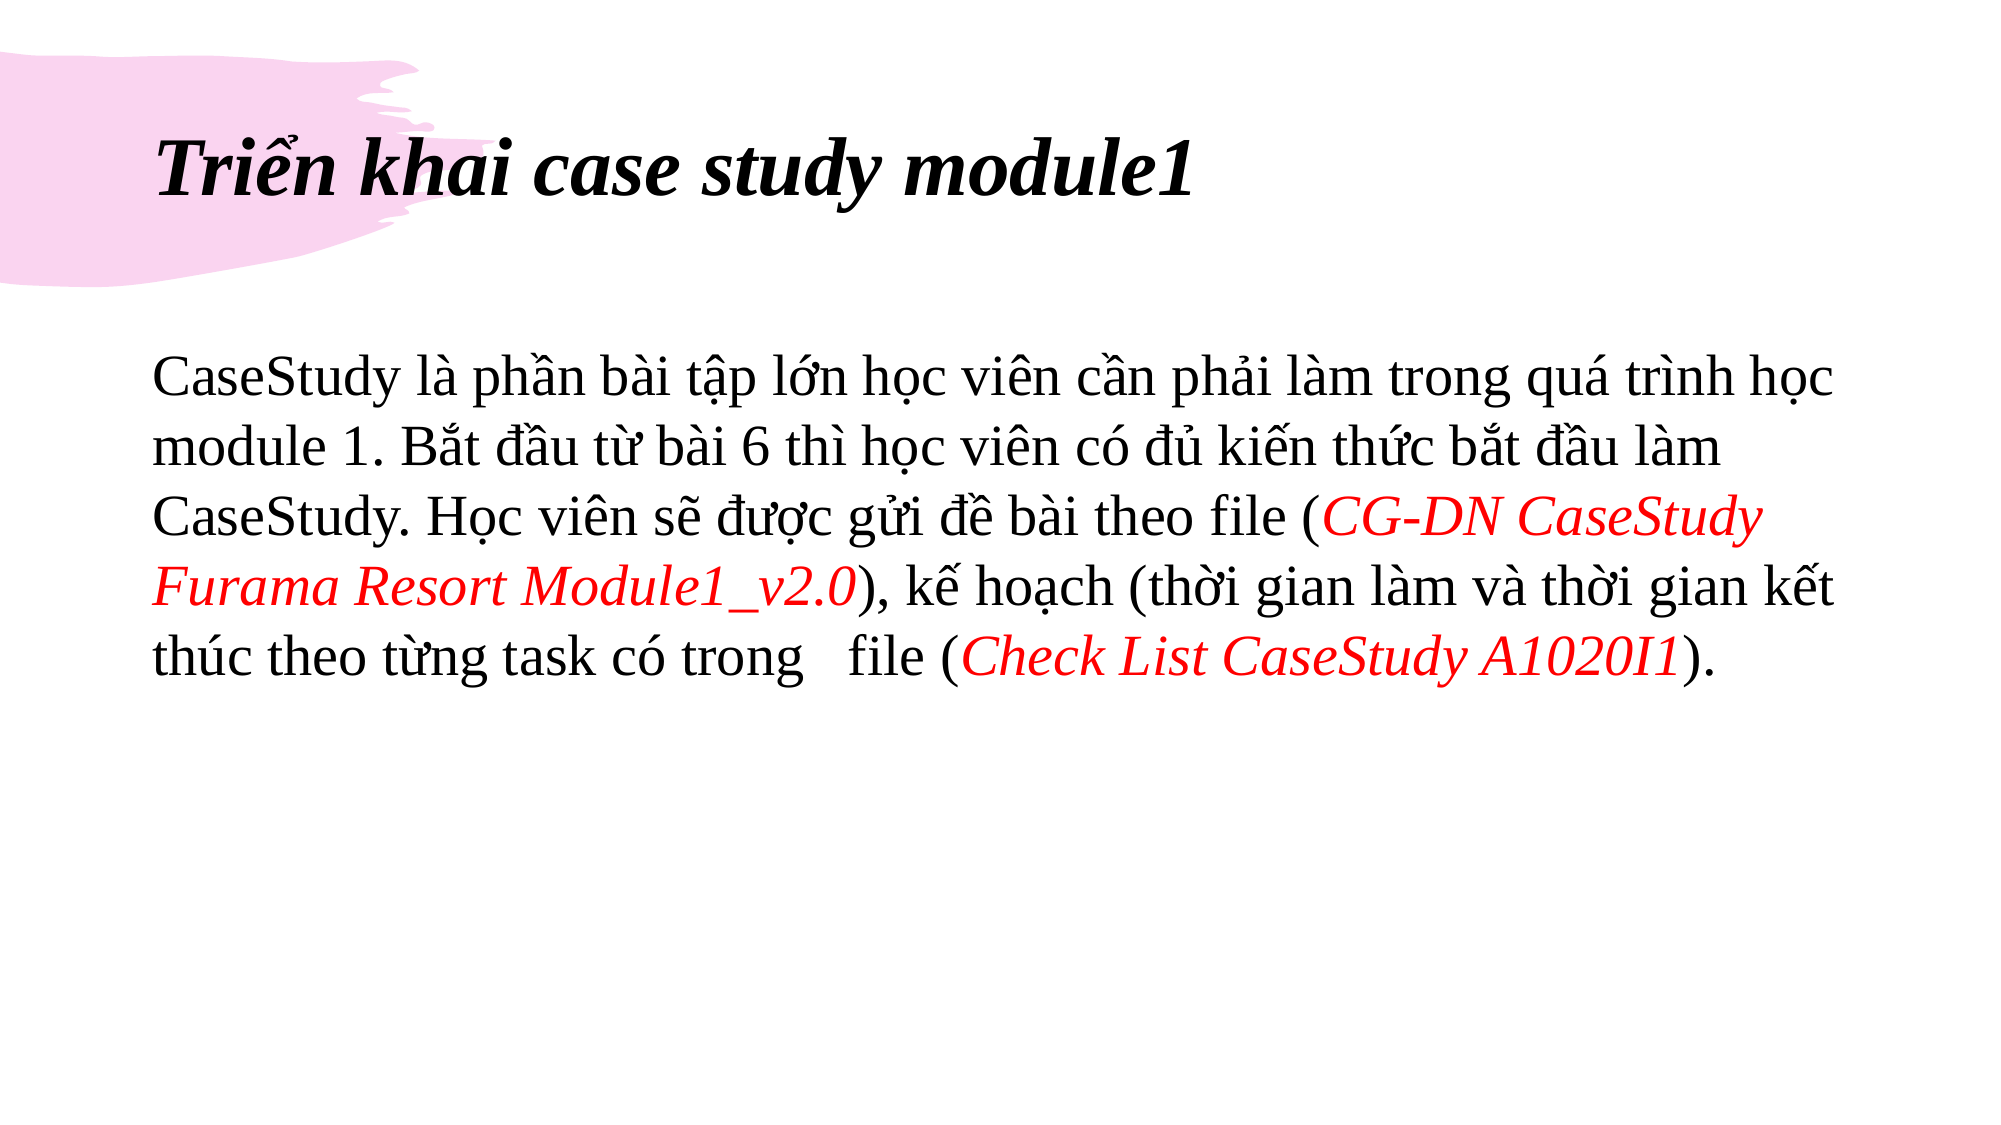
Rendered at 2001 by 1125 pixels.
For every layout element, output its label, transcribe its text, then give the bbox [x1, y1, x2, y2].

title Triển khai case study module1 [137, 59, 1863, 278]
list CaseStudy là phần bài tập lớn học viên cần phải làm trong quá trình học module 1. Bắt đầu từ bài 6 thì học viên có đủ kiến thức bắt đầu làm CaseStudy. Học viên sẽ được gửi đề bài theo file (CG-DN CaseStudy Furama Resort Module1_v2.0), kế hoạch (thời gian làm và thời gian kết thúc theo từng task có trong file (Check List CaseStudy A1020I1). [137, 329, 1863, 762]
